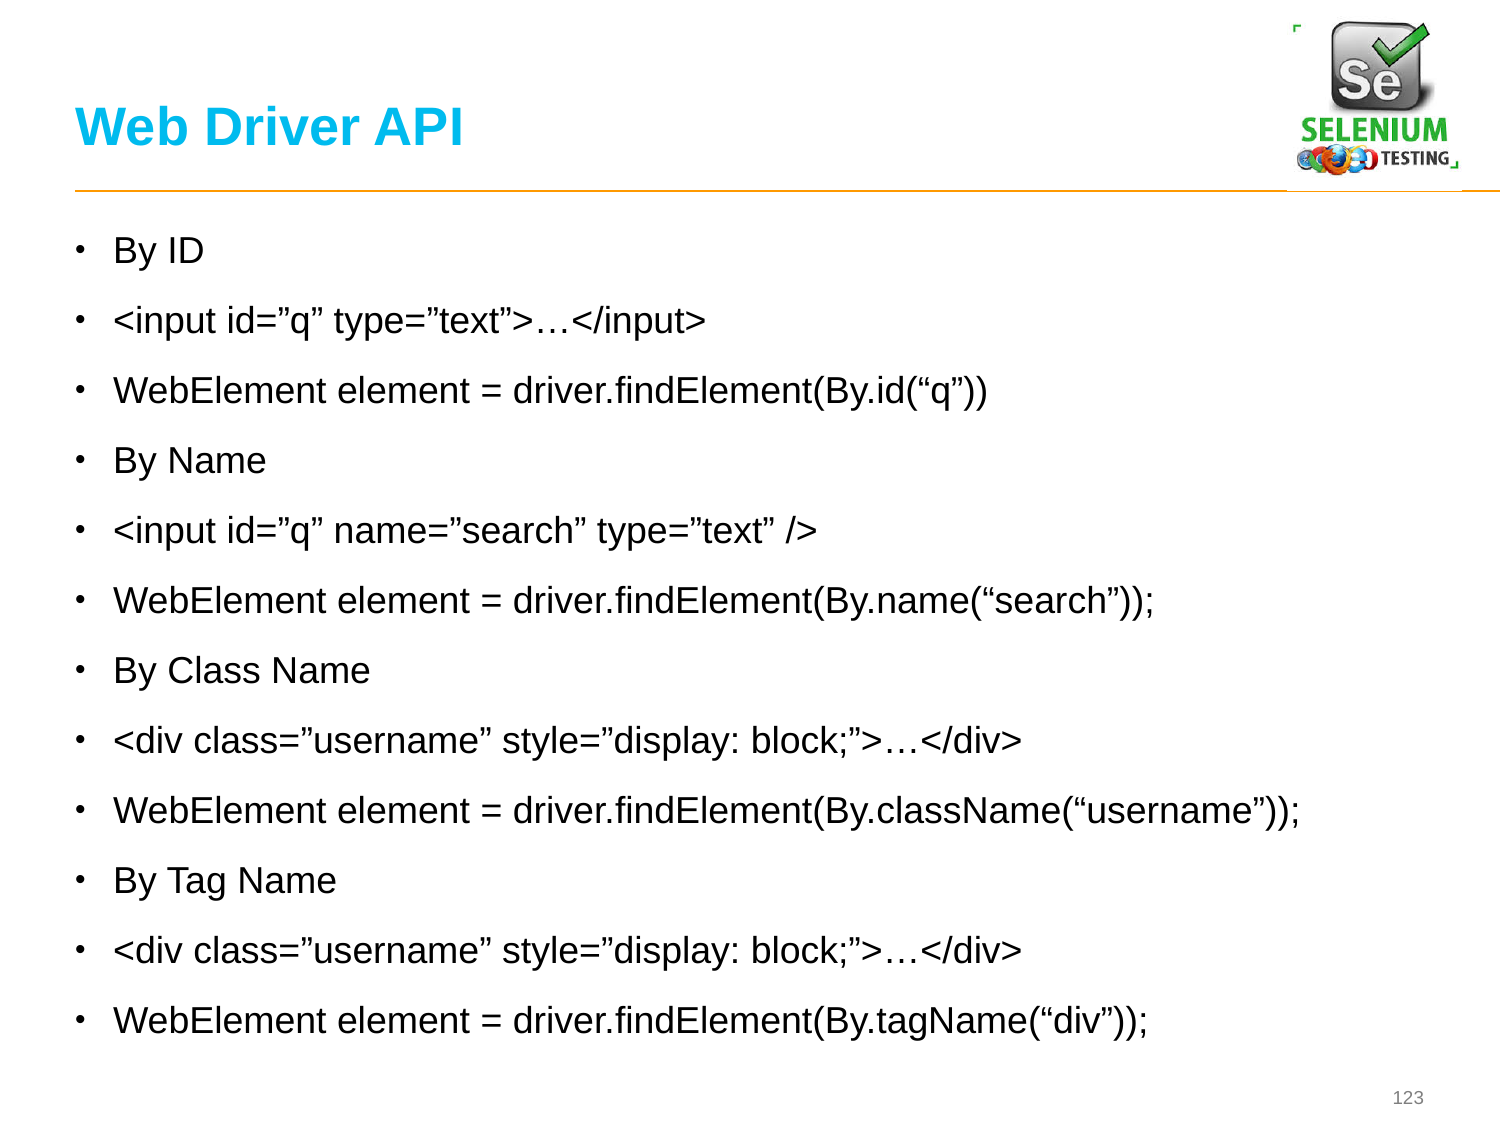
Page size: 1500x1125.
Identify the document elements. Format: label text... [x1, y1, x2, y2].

list By ID <input id=”q” type=”text”>…</input> WebElement element = driver.findElement(By.id(“q”)) By Name <input id=”q” name=”search” type=”text” /> WebElement element = driver.findElement(By.name(“search”)); By Class Name <div class=”username” style=”display: block;”>…</div> WebElement element = driver.findElement(By.className(“username”)); By Tag Name <div class=”username” style=”display: block;”>…</div> WebElement element = driver.findElement(By.tagName(“div”)); [75, 226, 1425, 1063]
title Web Driver API [75, 27, 1422, 157]
picture [1287, 16, 1462, 191]
